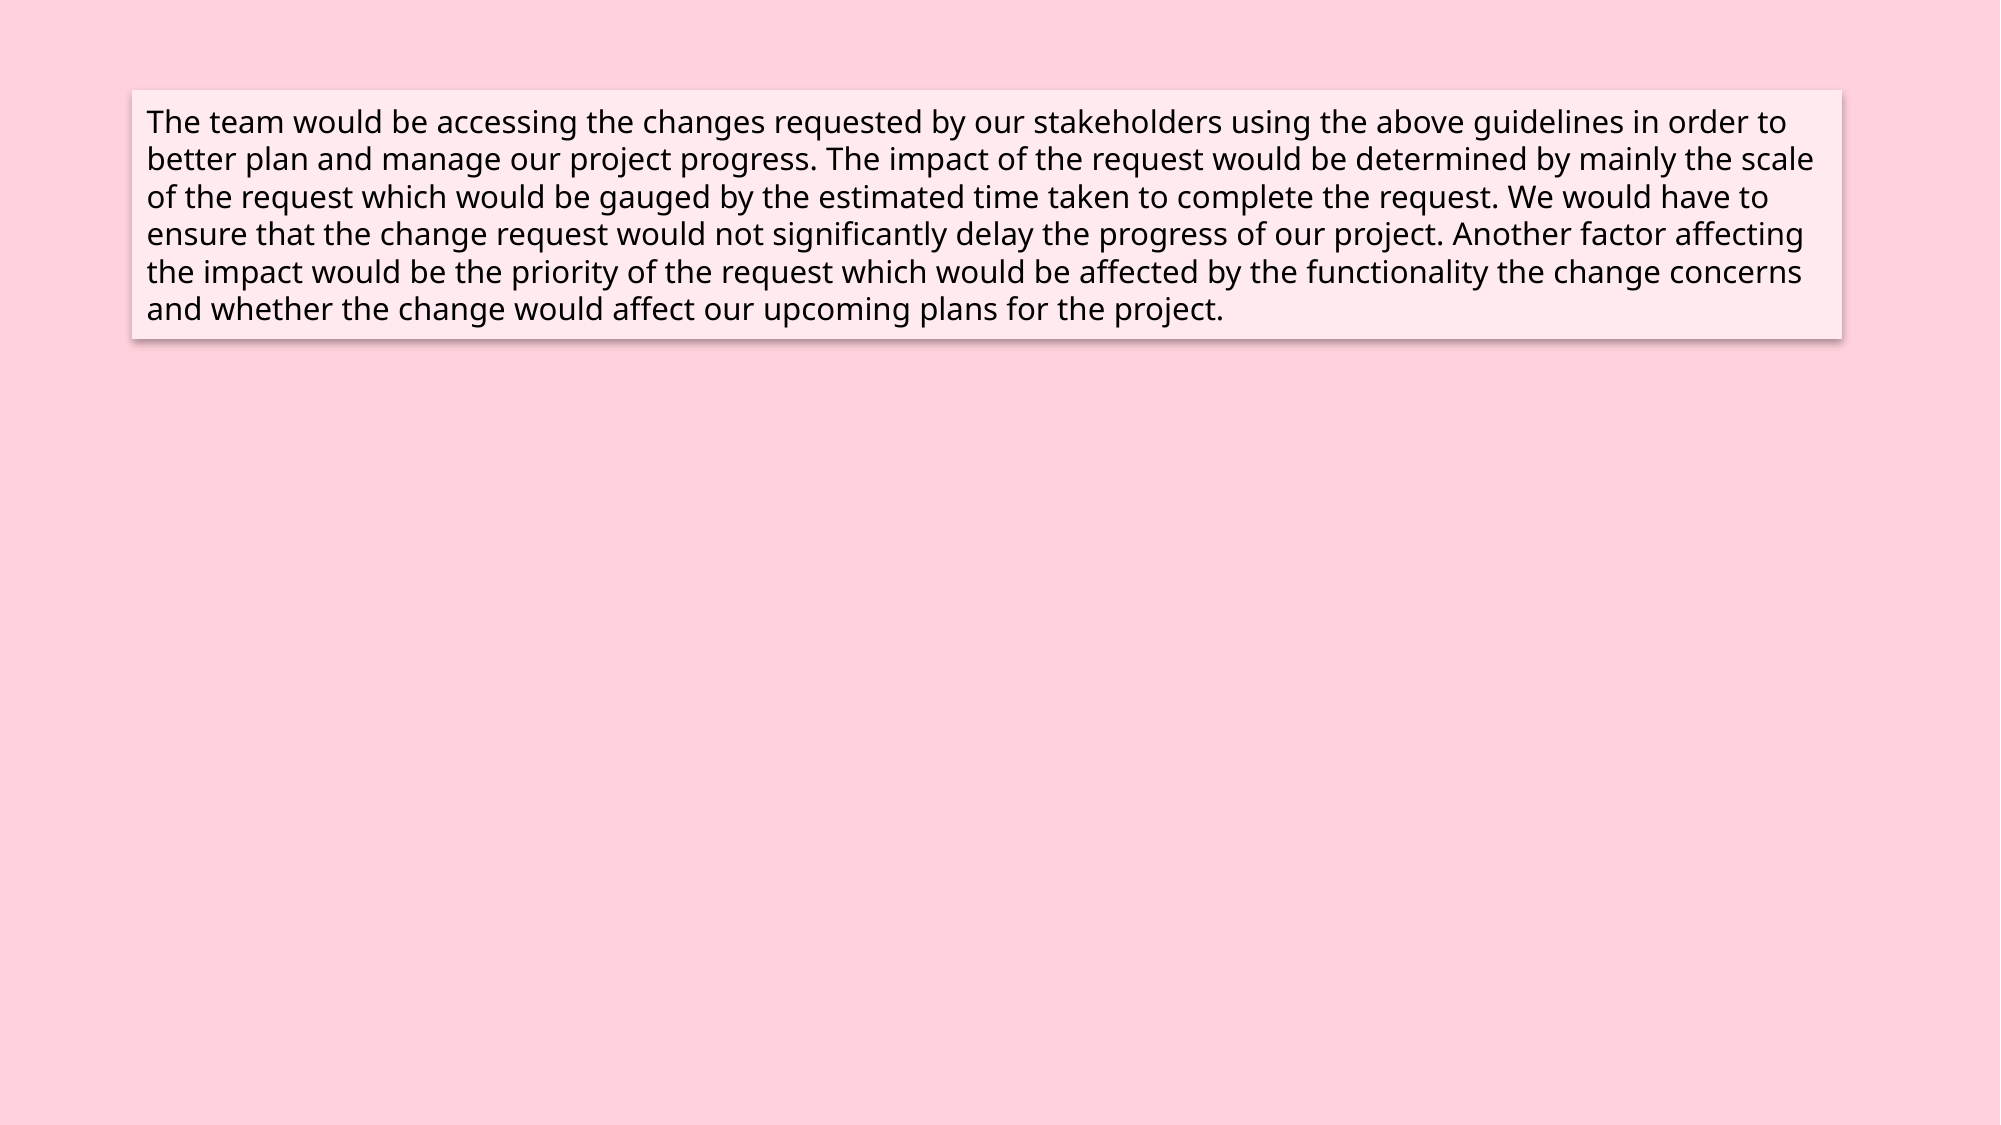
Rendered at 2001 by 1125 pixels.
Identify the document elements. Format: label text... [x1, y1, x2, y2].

text_box The team would be accessing the changes requested by our stakeholders using the above guidelines in order to better plan and manage our project progress. The impact of the request would be determined by mainly the scale of the request which would be gauged by the estimated time taken to complete the request. We would have to ensure that the change request would not significantly delay the progress of our project. Another factor affecting the impact would be the priority of the request which would be affected by the functionality the change concerns and whether the change would affect our upcoming plans for the project. [131, 89, 1843, 340]
